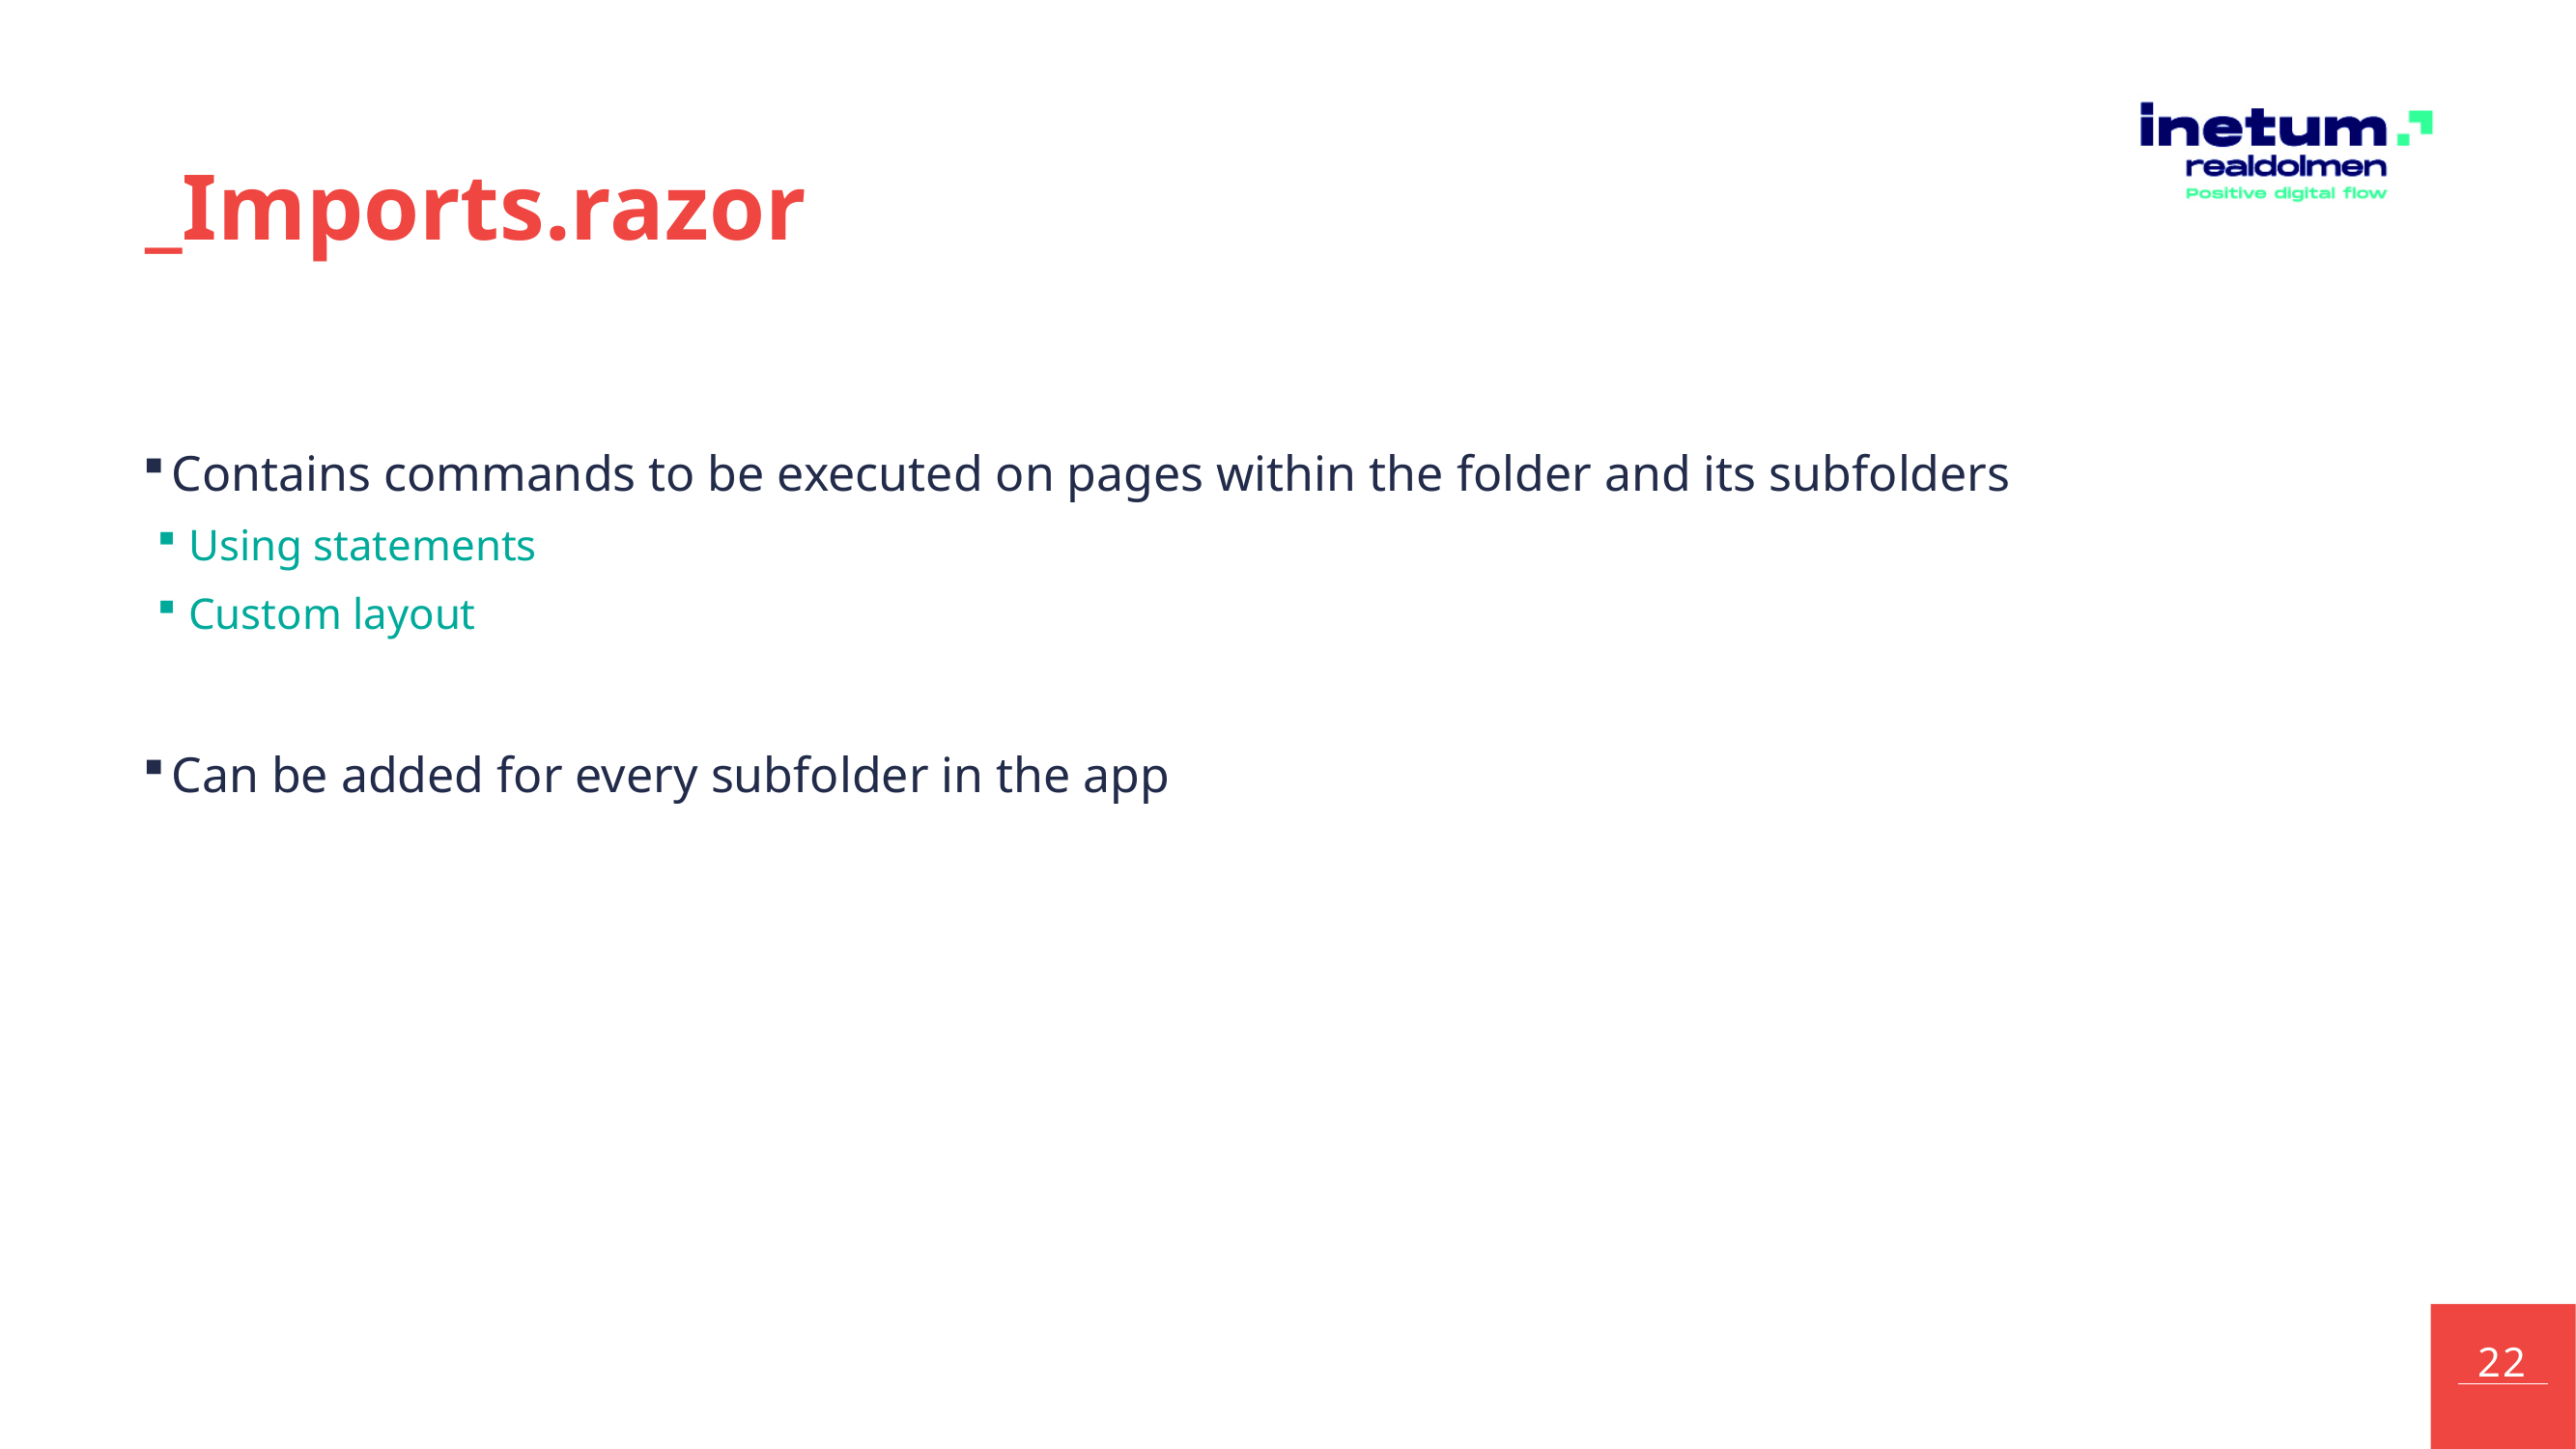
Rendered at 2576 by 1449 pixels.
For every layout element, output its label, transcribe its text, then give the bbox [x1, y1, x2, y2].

title _Imports.razor [142, 147, 2109, 260]
picture [2118, 68, 2457, 218]
list Contains commands to be executed on pages within the folder and its subfolders Using statements Custom layout Can be added for every subfolder in the app [142, 420, 2404, 782]
